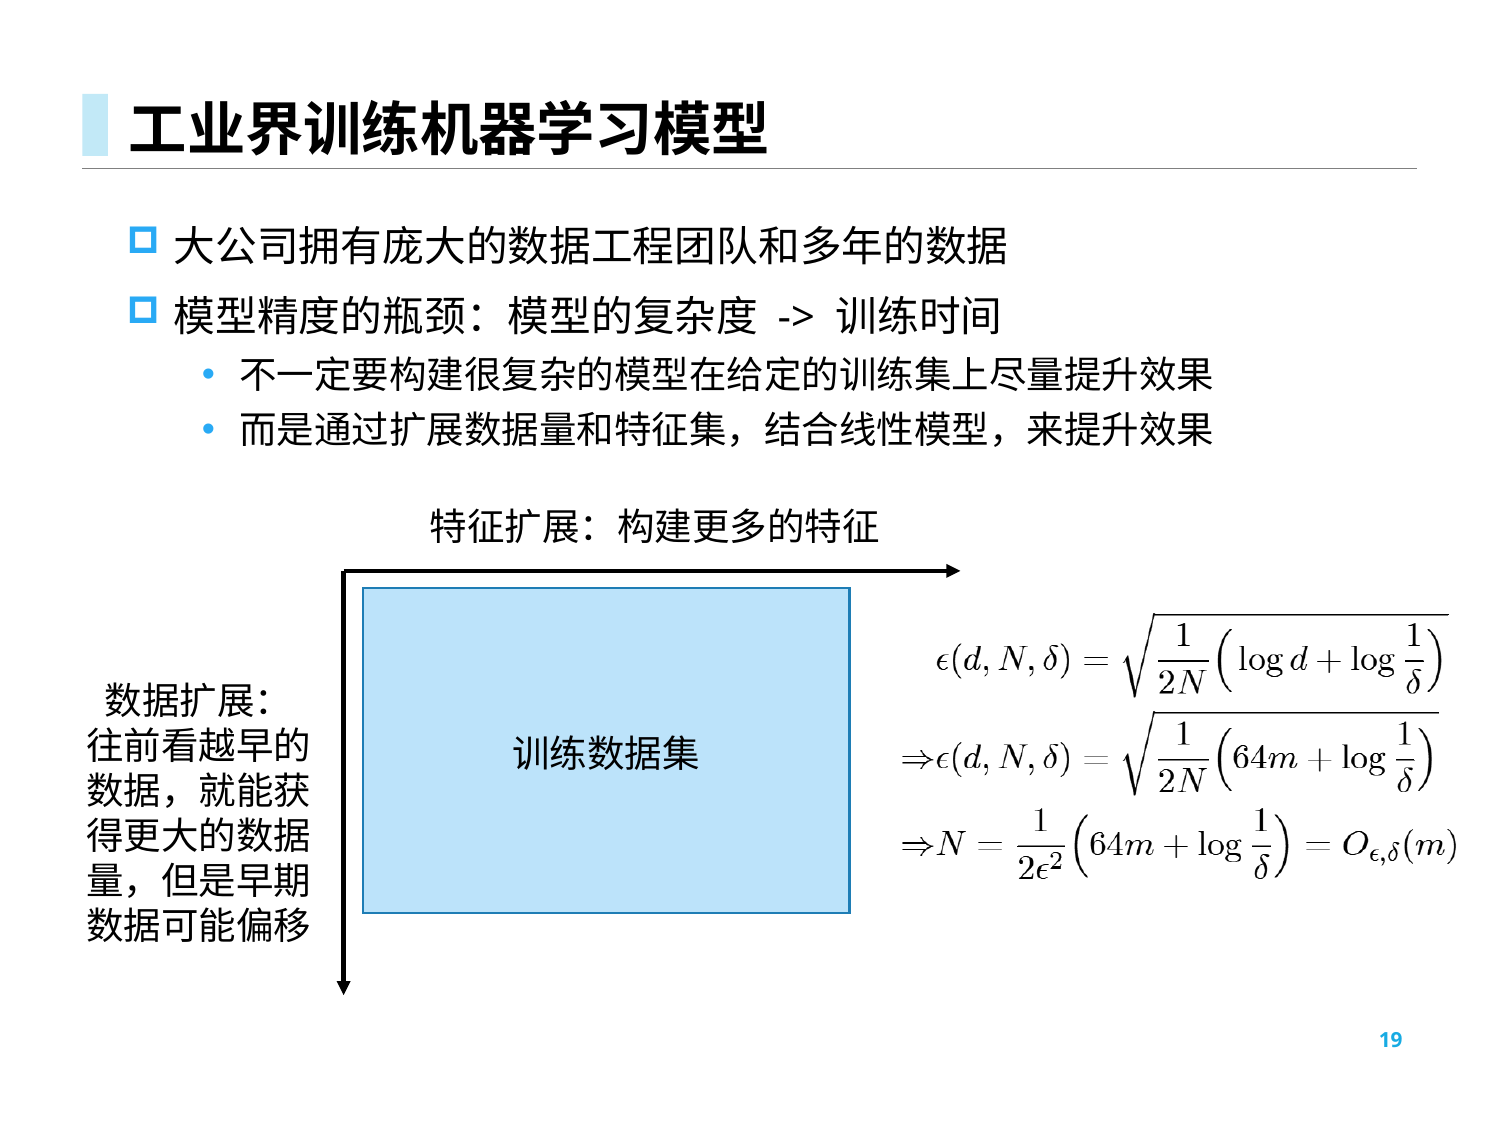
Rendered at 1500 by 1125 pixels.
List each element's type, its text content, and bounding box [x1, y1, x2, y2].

text_box 数据扩展： 往前看越早的数据，就能获得更大的数据量，但是早期数据可能偏移 [53, 670, 343, 955]
picture [900, 608, 1458, 881]
title 工业界训练机器学习模型 [113, 1, 1405, 171]
text_box 特征扩展：构建更多的特征 [415, 495, 945, 555]
text_box [362, 587, 851, 914]
text_box 大公司拥有庞大的数据工程团队和多年的数据 模型精度的瓶颈：模型的复杂度 -> 训练时间 不一定要构建很复杂的模型在给定的训练集上尽量提升效果 而是通过扩展数据量和特征集，结合线性模型，来提升效果 [111, 211, 1343, 484]
text_box 训练数据集 [497, 722, 715, 783]
slide_number 19 [1059, 1023, 1418, 1058]
